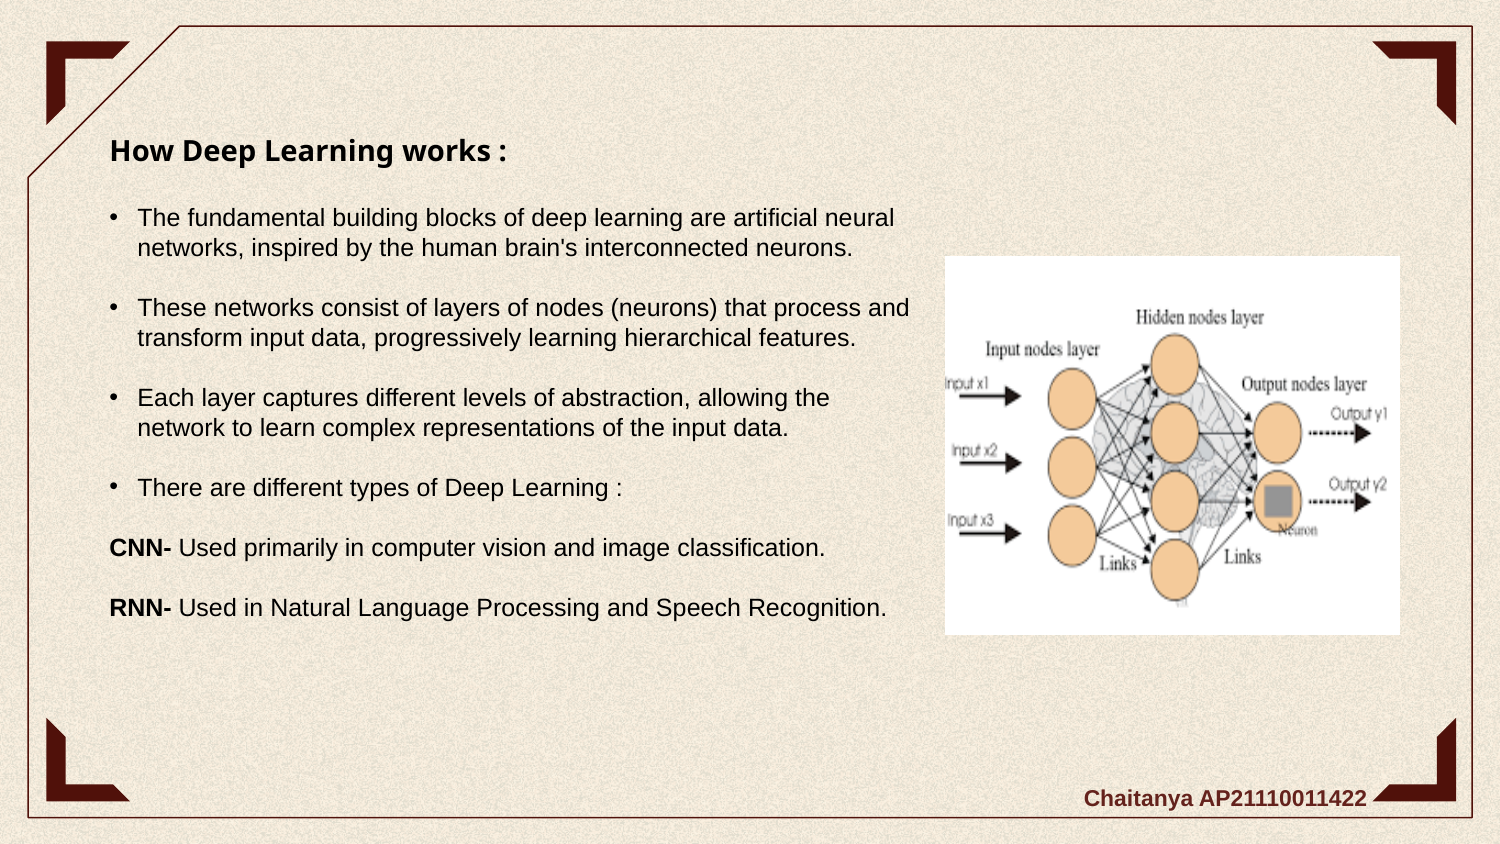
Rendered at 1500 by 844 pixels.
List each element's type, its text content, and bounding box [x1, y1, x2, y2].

text_box How Deep Learning works : The fundamental building blocks of deep learning are artificial neural networks, inspired by the human brain's interconnected neurons. These networks consist of layers of nodes (neurons) that process and transform input data, progressively learning hierarchical features. Each layer captures different levels of abstraction, allowing the network to learn complex representations of the input data. There are different types of Deep Learning : CNN- Used primarily in computer vision and image classification. RNN- Used in Natural Language Processing and Speech Recognition. [94, 124, 934, 699]
picture [945, 256, 1400, 635]
text_box Chaitanya AP21110011422 [1068, 776, 1424, 819]
